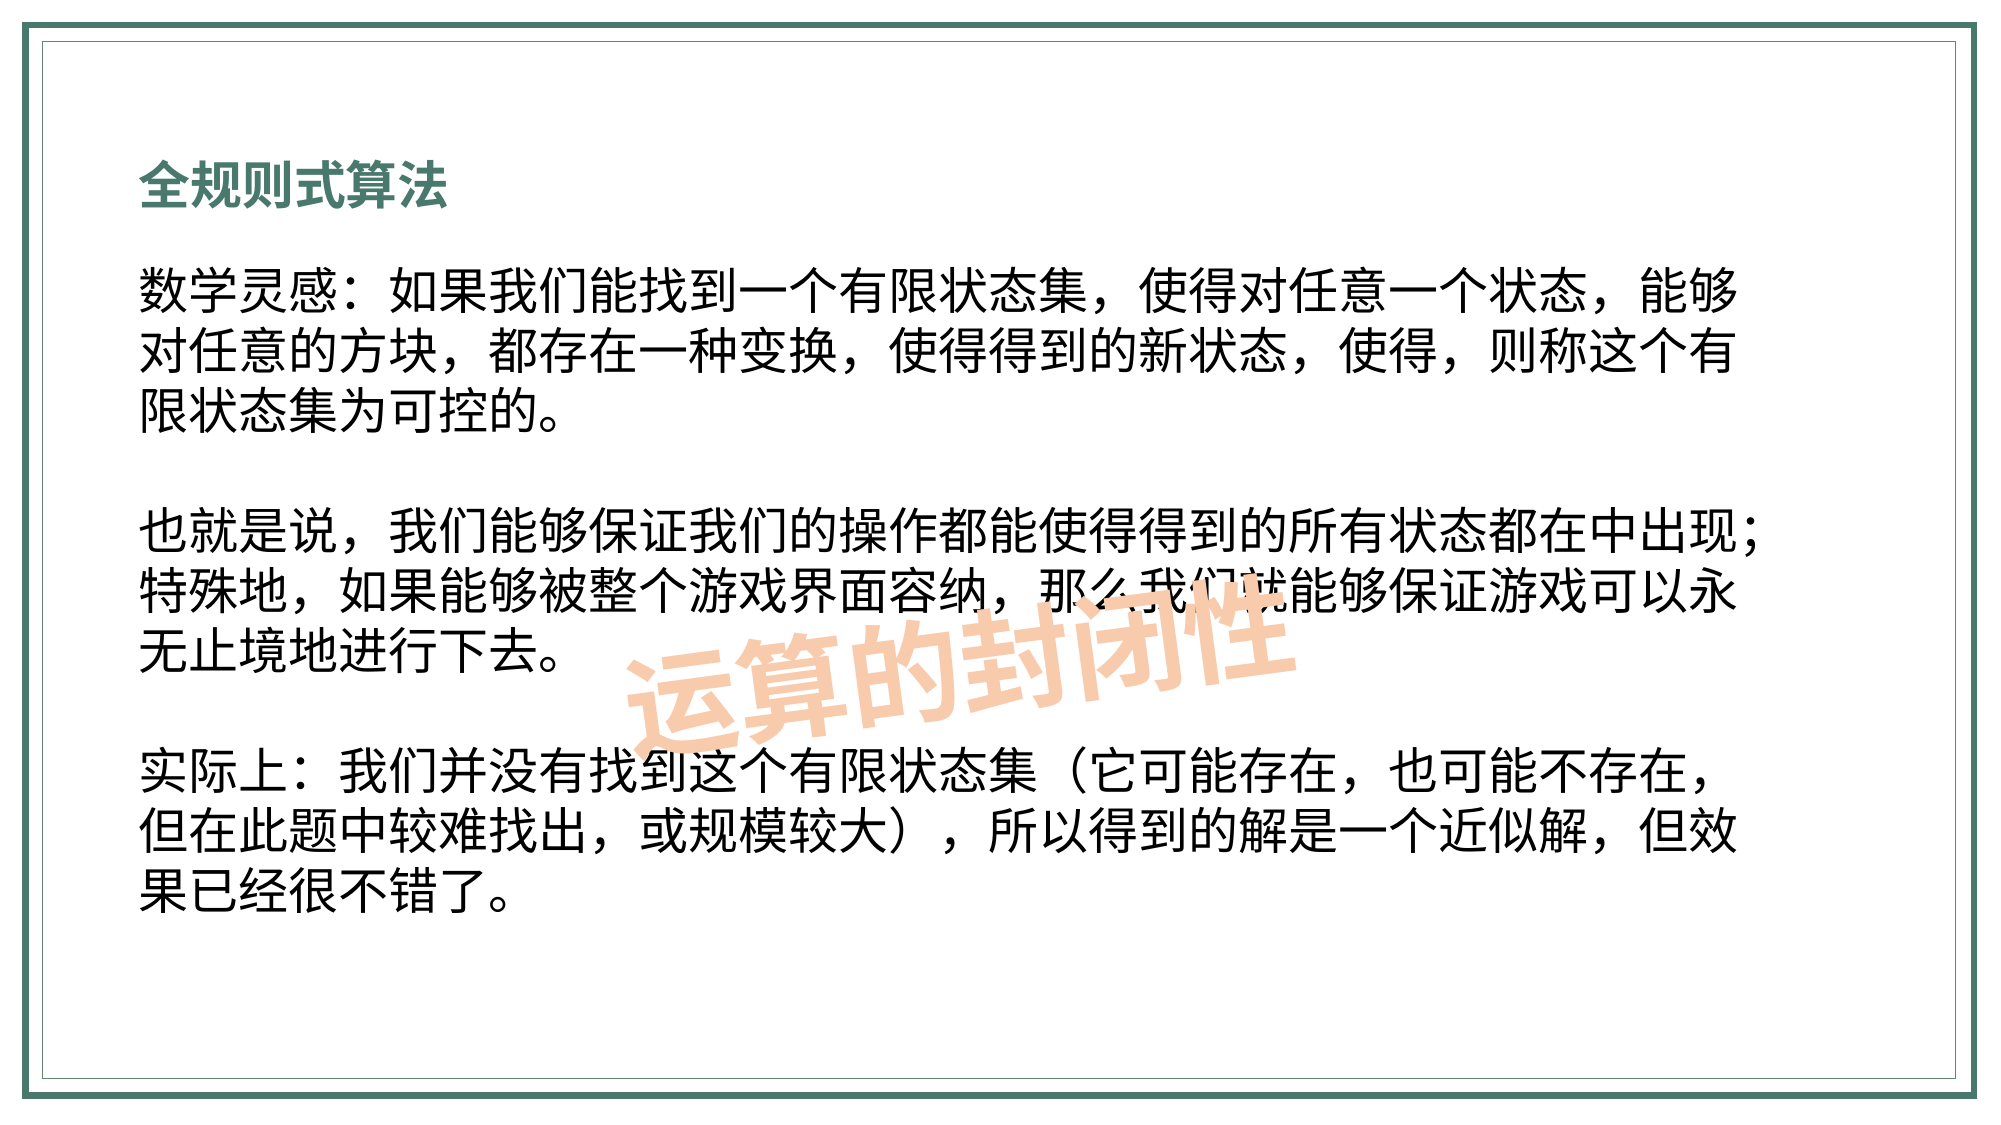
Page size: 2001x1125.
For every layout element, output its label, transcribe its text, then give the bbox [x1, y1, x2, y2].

text_box 运算的封闭性 [600, 542, 1320, 785]
text_box [42, 41, 1956, 1080]
text_box [25, 24, 1975, 1097]
text_box 全规则式算法 [124, 119, 549, 223]
